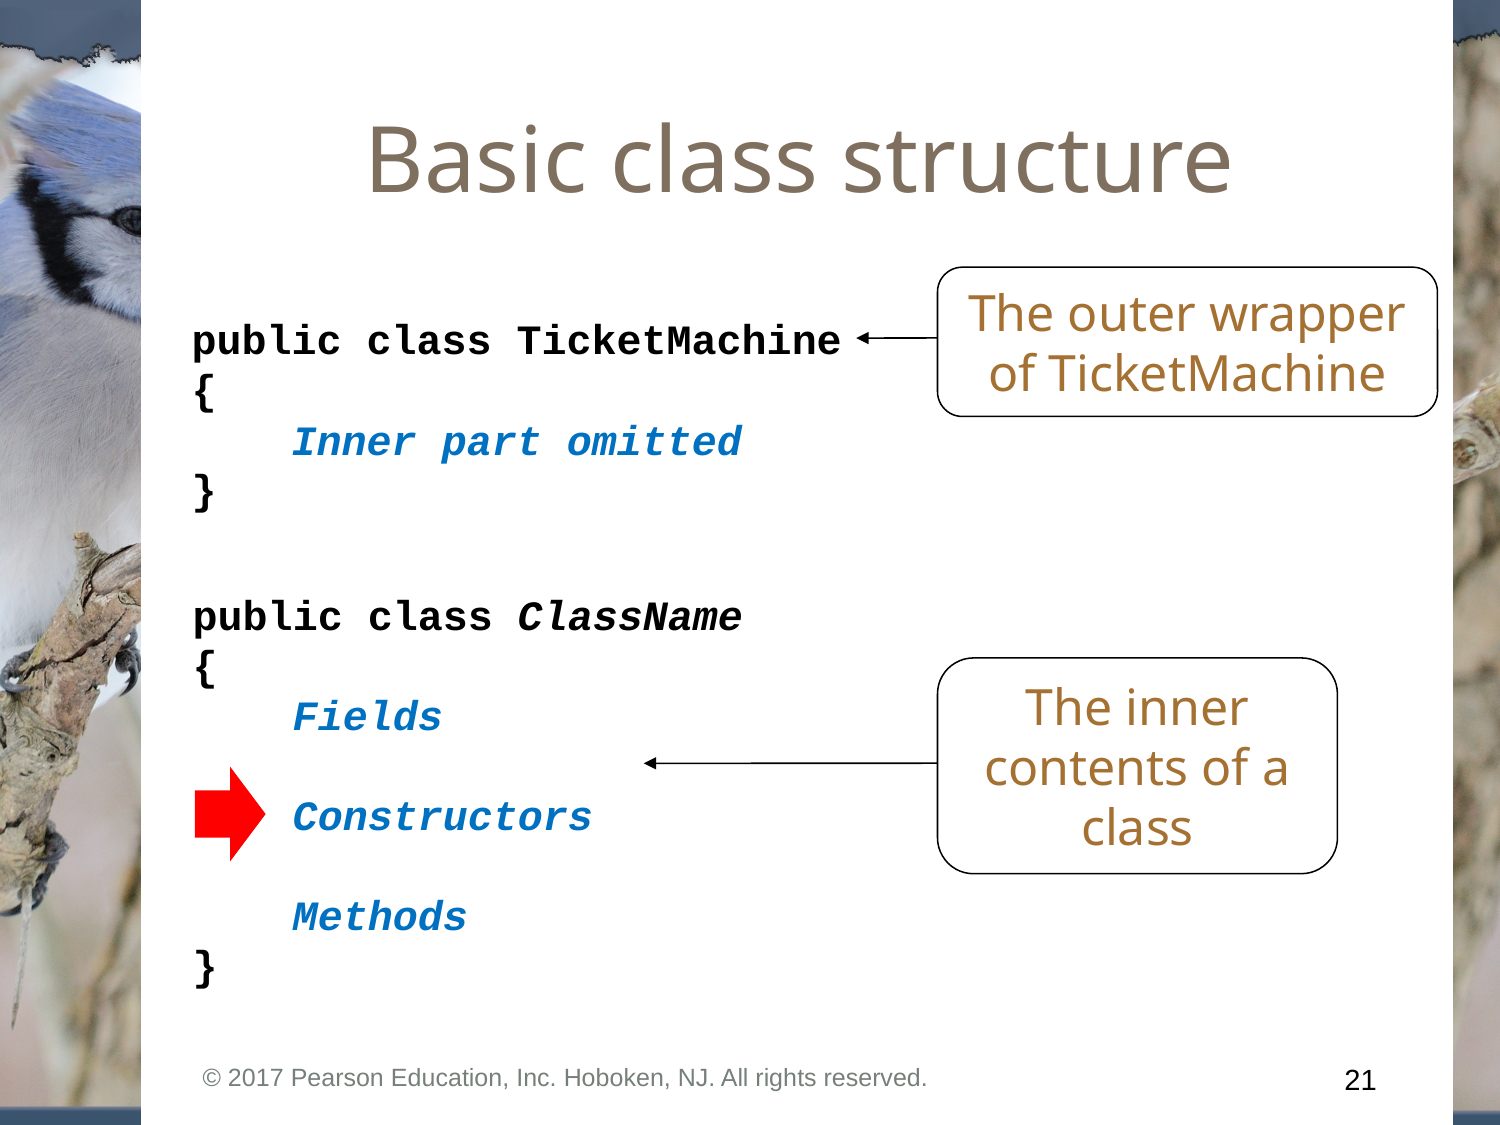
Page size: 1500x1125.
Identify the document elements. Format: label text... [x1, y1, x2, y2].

picture [1453, 0, 1500, 1125]
title Basic class structure [162, 62, 1438, 250]
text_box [174, 581, 1338, 1001]
text_box [856, 331, 937, 345]
picture [0, 0, 141, 1125]
text_box public class TicketMachine { Inner part omitted } [176, 305, 857, 521]
text_box The outer wrapper of TicketMachine [937, 267, 1438, 417]
footer © 2017 Pearson Education, Inc. Hoboken, NJ. All rights reserved. [187, 1054, 1325, 1105]
